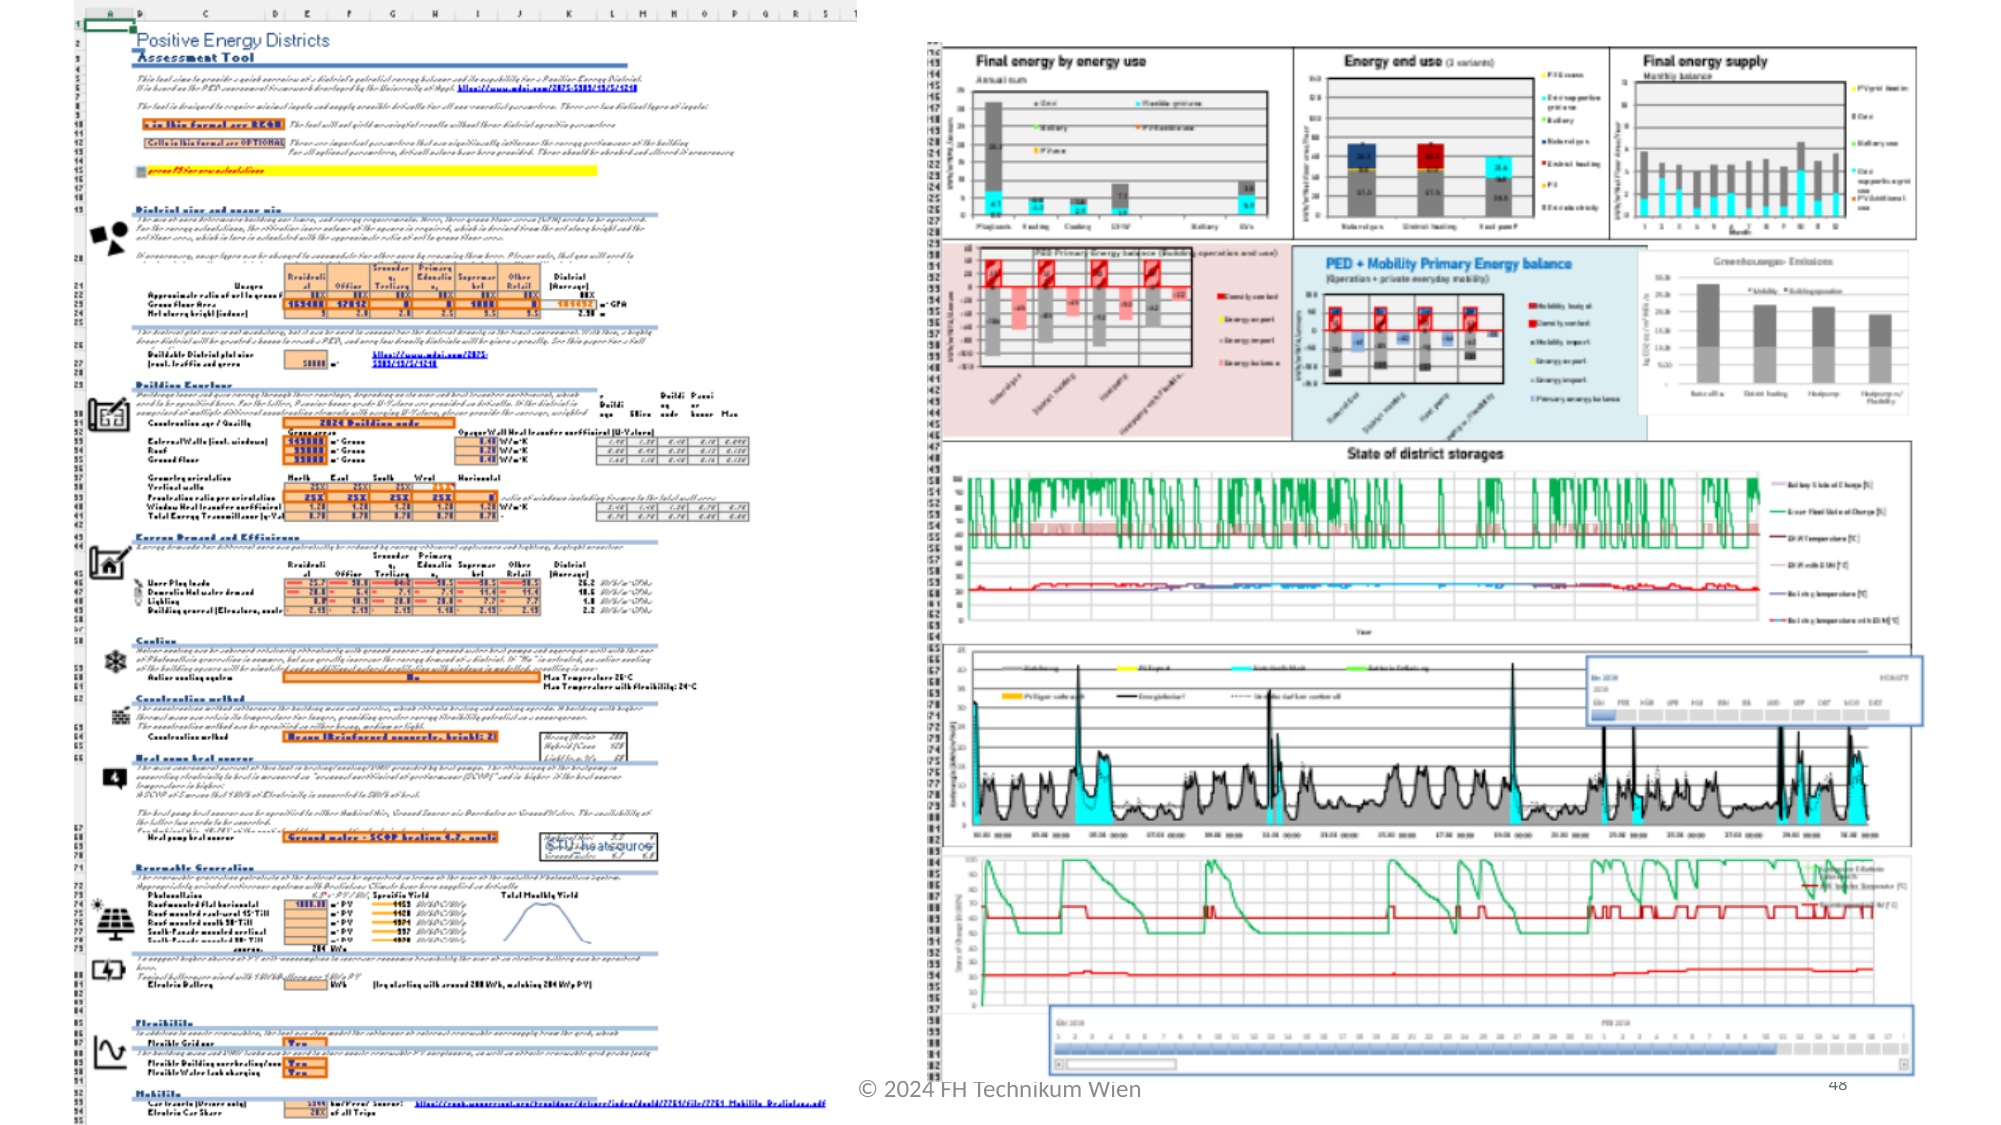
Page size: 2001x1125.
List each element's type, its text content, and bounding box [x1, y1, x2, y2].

footer © 2024 FH Technikum Wien [857, 1042, 1338, 1103]
picture [927, 42, 1961, 1083]
picture [74, 0, 857, 1125]
slide_number 48 [1412, 1083, 1863, 1103]
